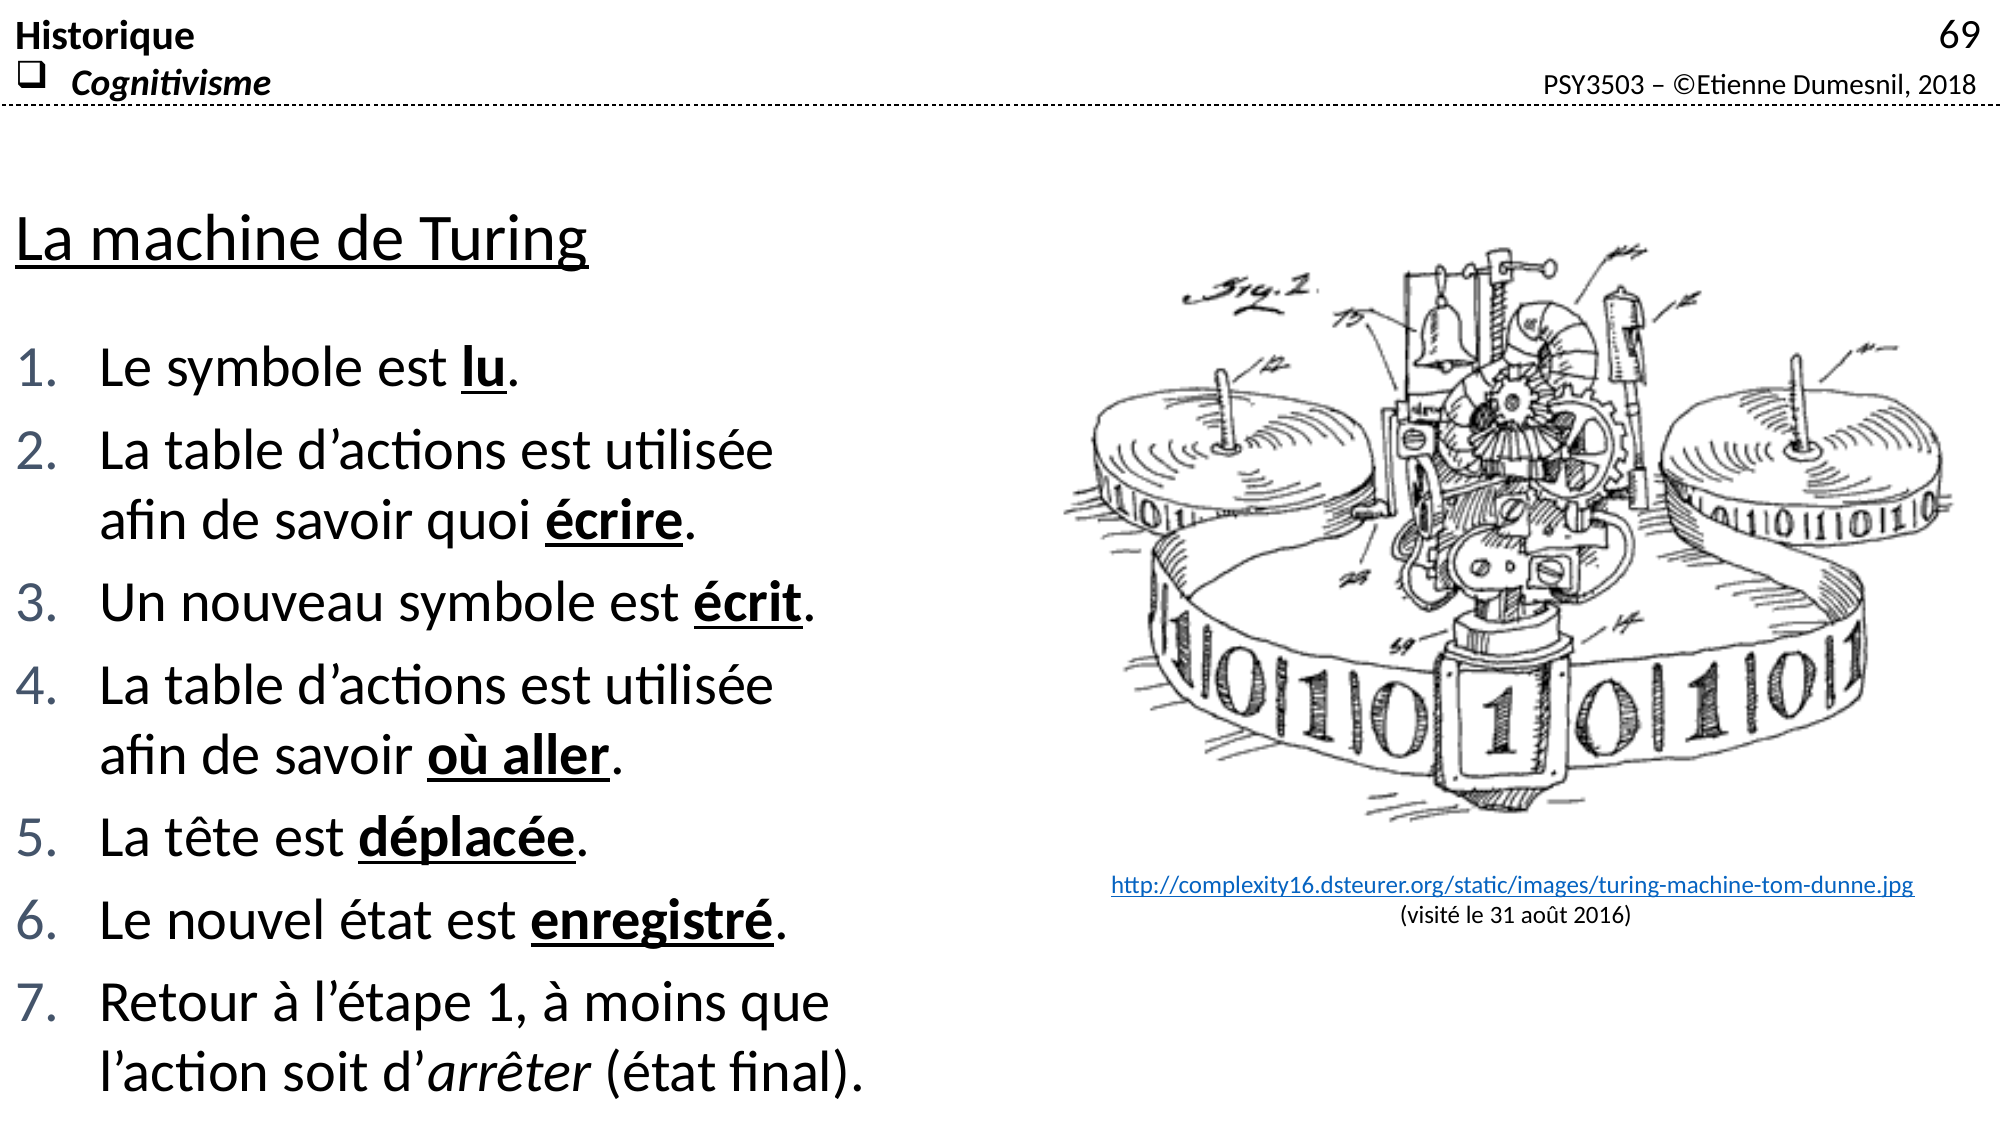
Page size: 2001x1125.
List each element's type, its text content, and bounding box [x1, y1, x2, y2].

picture [1053, 230, 1973, 832]
text_box Historique Cognitivisme [0, 0, 1530, 105]
text_box La machine de Turing Le symbole est lu. La table d’actions est utilisée afin de savoir quoi écrire. Un nouveau symbole est écrit. La table d’actions est utilisée afin de savoir où aller. La tête est déplacée. Le nouvel état est enregistré. Retour à l’étape 1, à moins que l’action soit d’arrêter (état final). [0, 186, 2000, 1125]
text_box http://complexity16.dsteurer.org/static/images/turing-machine-tom-dunne.jpg (visité le 31 août 2016) [1053, 861, 1973, 937]
